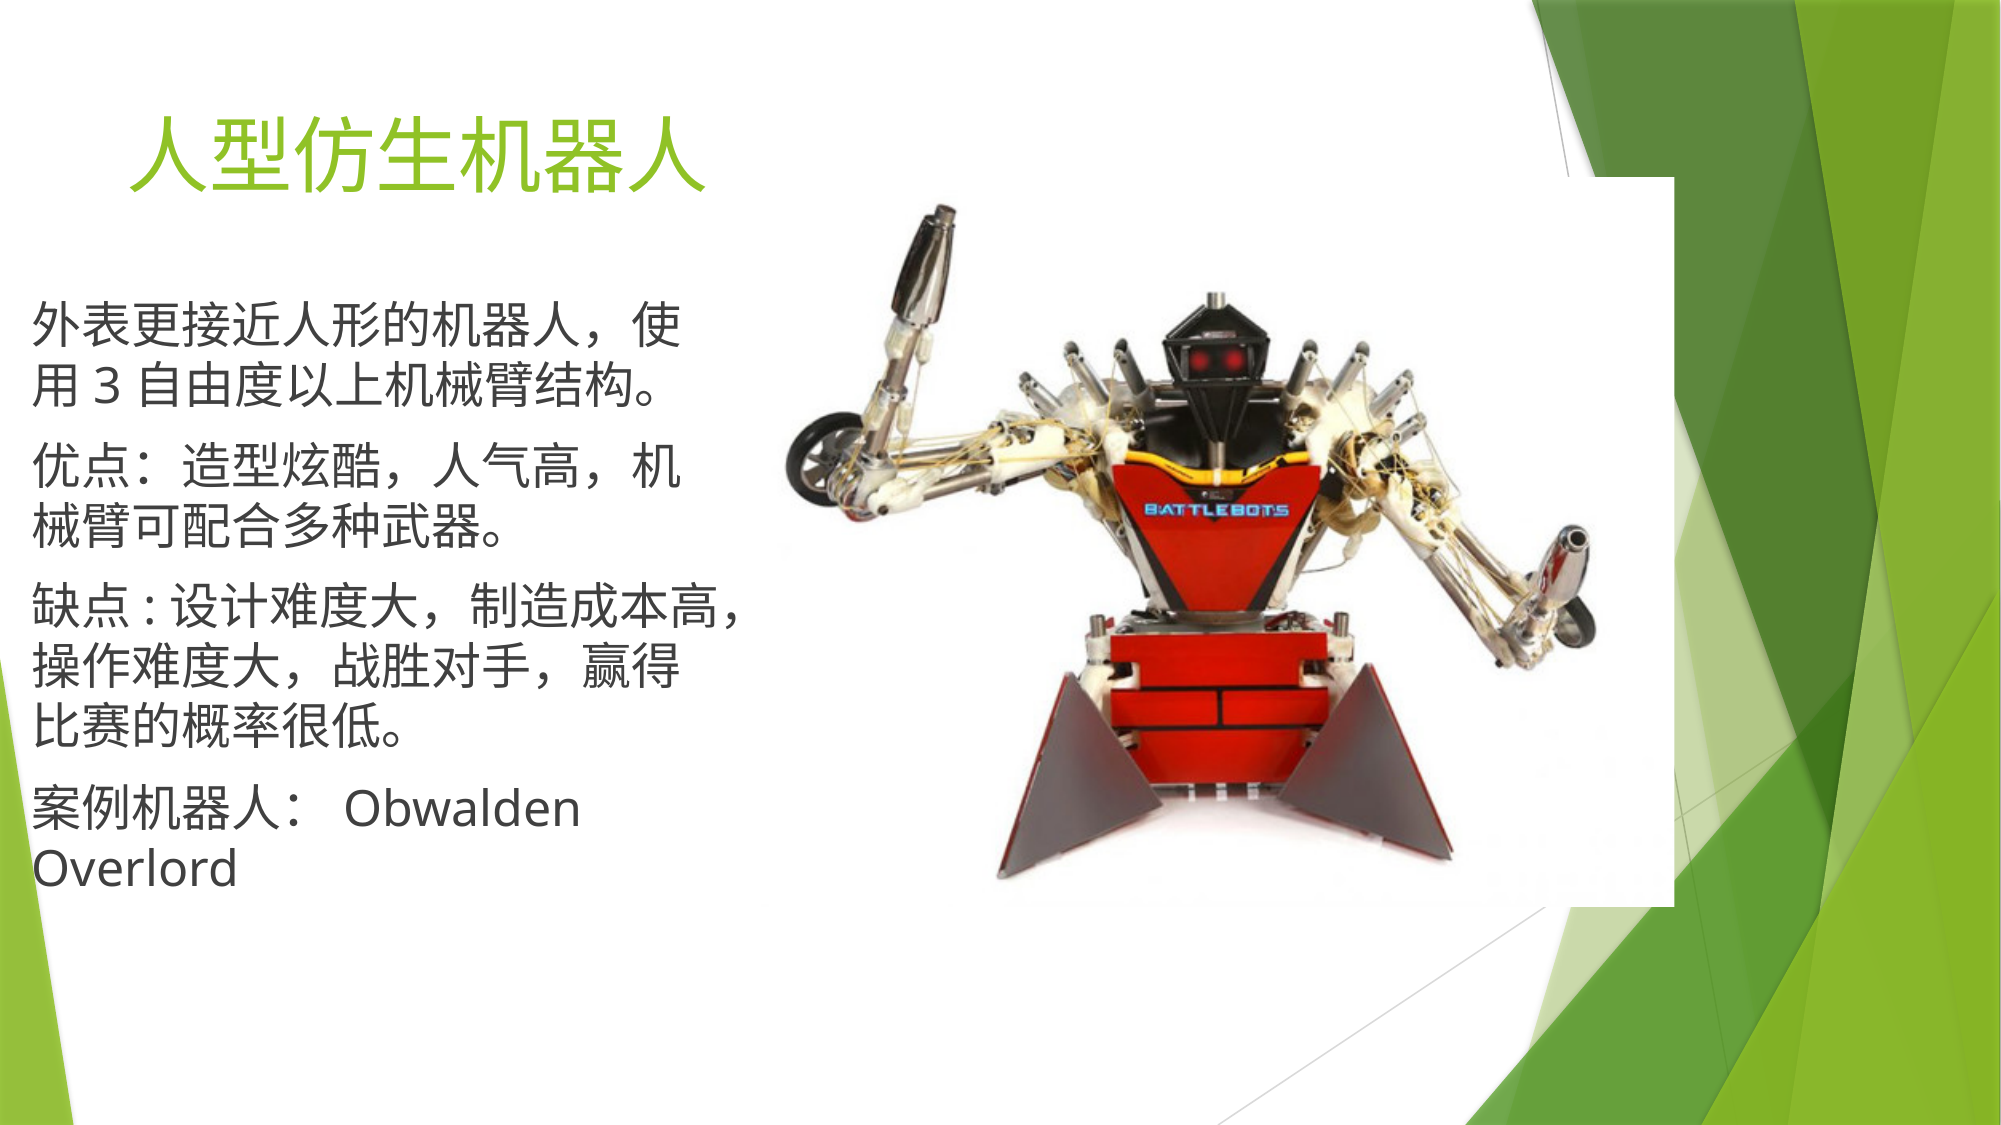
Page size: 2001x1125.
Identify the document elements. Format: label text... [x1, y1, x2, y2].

list 外表更接近人形的机器人，使用3自由度以上机械臂结构。 优点：造型炫酷，人气高，机械臂可配合多种武器。 缺点:设计难度大，制造成本高，操作难度大，战胜对手，赢得比赛的概率很低。 案例机器人：Obwalden Overlord [16, 285, 738, 734]
title 人型仿生机器人 [111, 0, 744, 211]
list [742, 176, 1675, 908]
